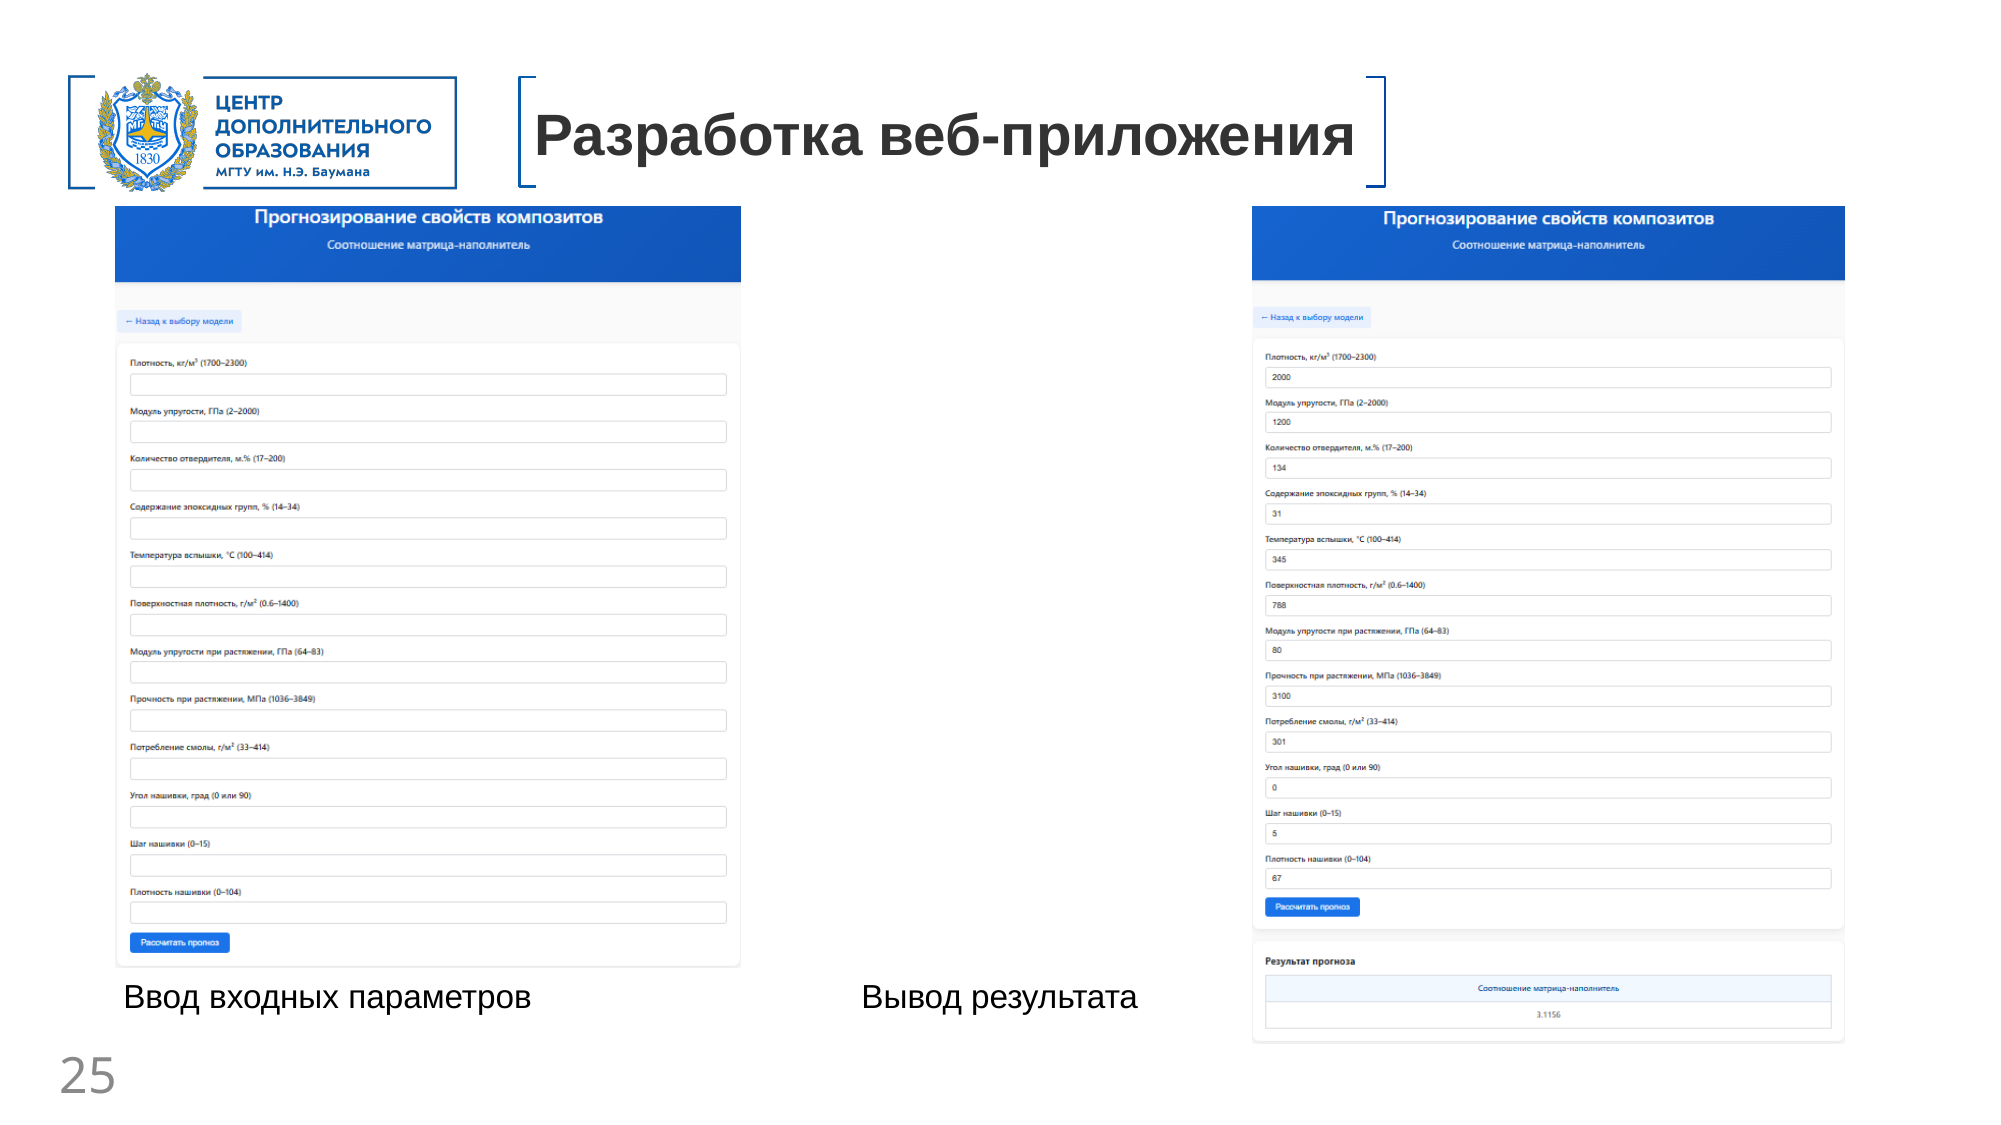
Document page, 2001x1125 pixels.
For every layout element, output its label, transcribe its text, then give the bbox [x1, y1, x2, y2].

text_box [519, 76, 1491, 187]
slide_number 25 [44, 1055, 139, 1101]
picture [68, 73, 457, 192]
picture [115, 206, 741, 968]
picture [1252, 206, 1845, 1045]
text_box Вывод результата [792, 967, 1208, 1023]
text_box Ввод входных параметров [108, 967, 748, 1023]
